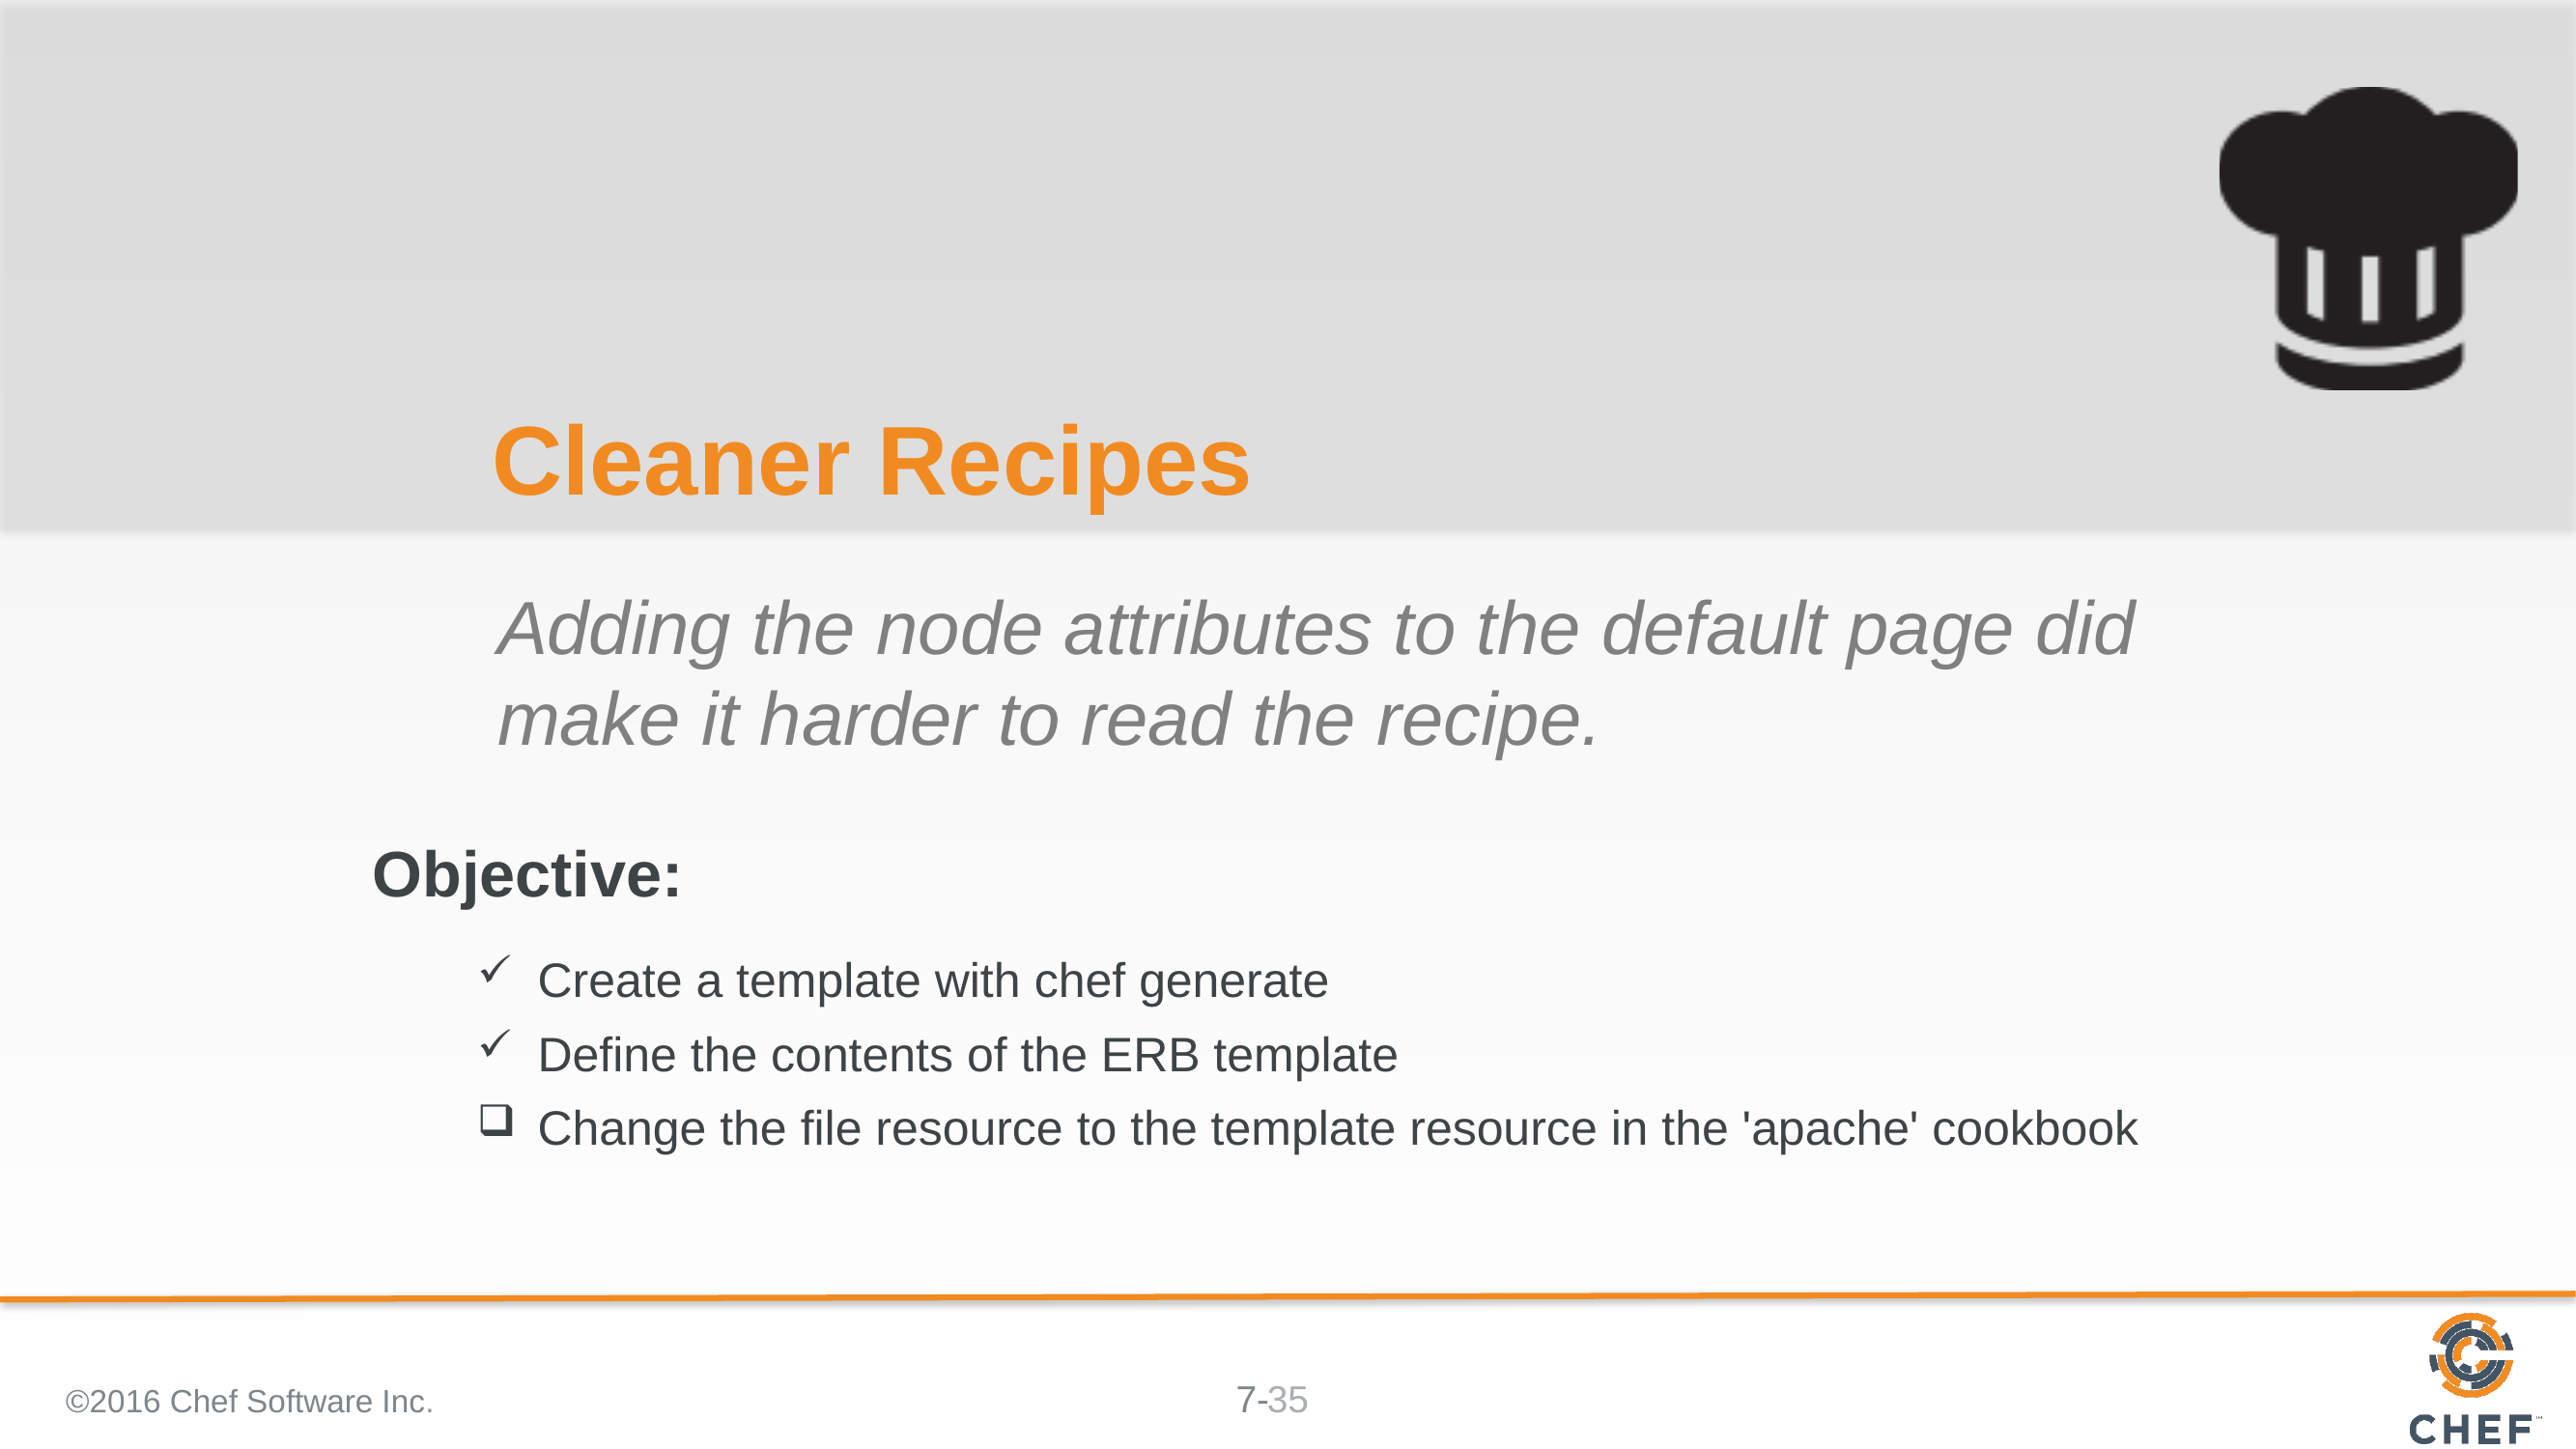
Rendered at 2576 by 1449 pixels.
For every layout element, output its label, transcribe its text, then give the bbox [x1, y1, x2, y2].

footer ©2016 Chef Software Inc. [51, 1359, 952, 1440]
list Adding the node attributes to the default page did make it harder to read the recipe. [478, 549, 2272, 791]
title Cleaner Recipes [477, 395, 2217, 531]
slide_number 35 [998, 1359, 1578, 1437]
list Create a template with chef generate Define the contents of the ERB template Change the file resource to the template resource in the 'apache' cookbook [477, 949, 2271, 1243]
picture [2399, 1297, 2550, 1449]
